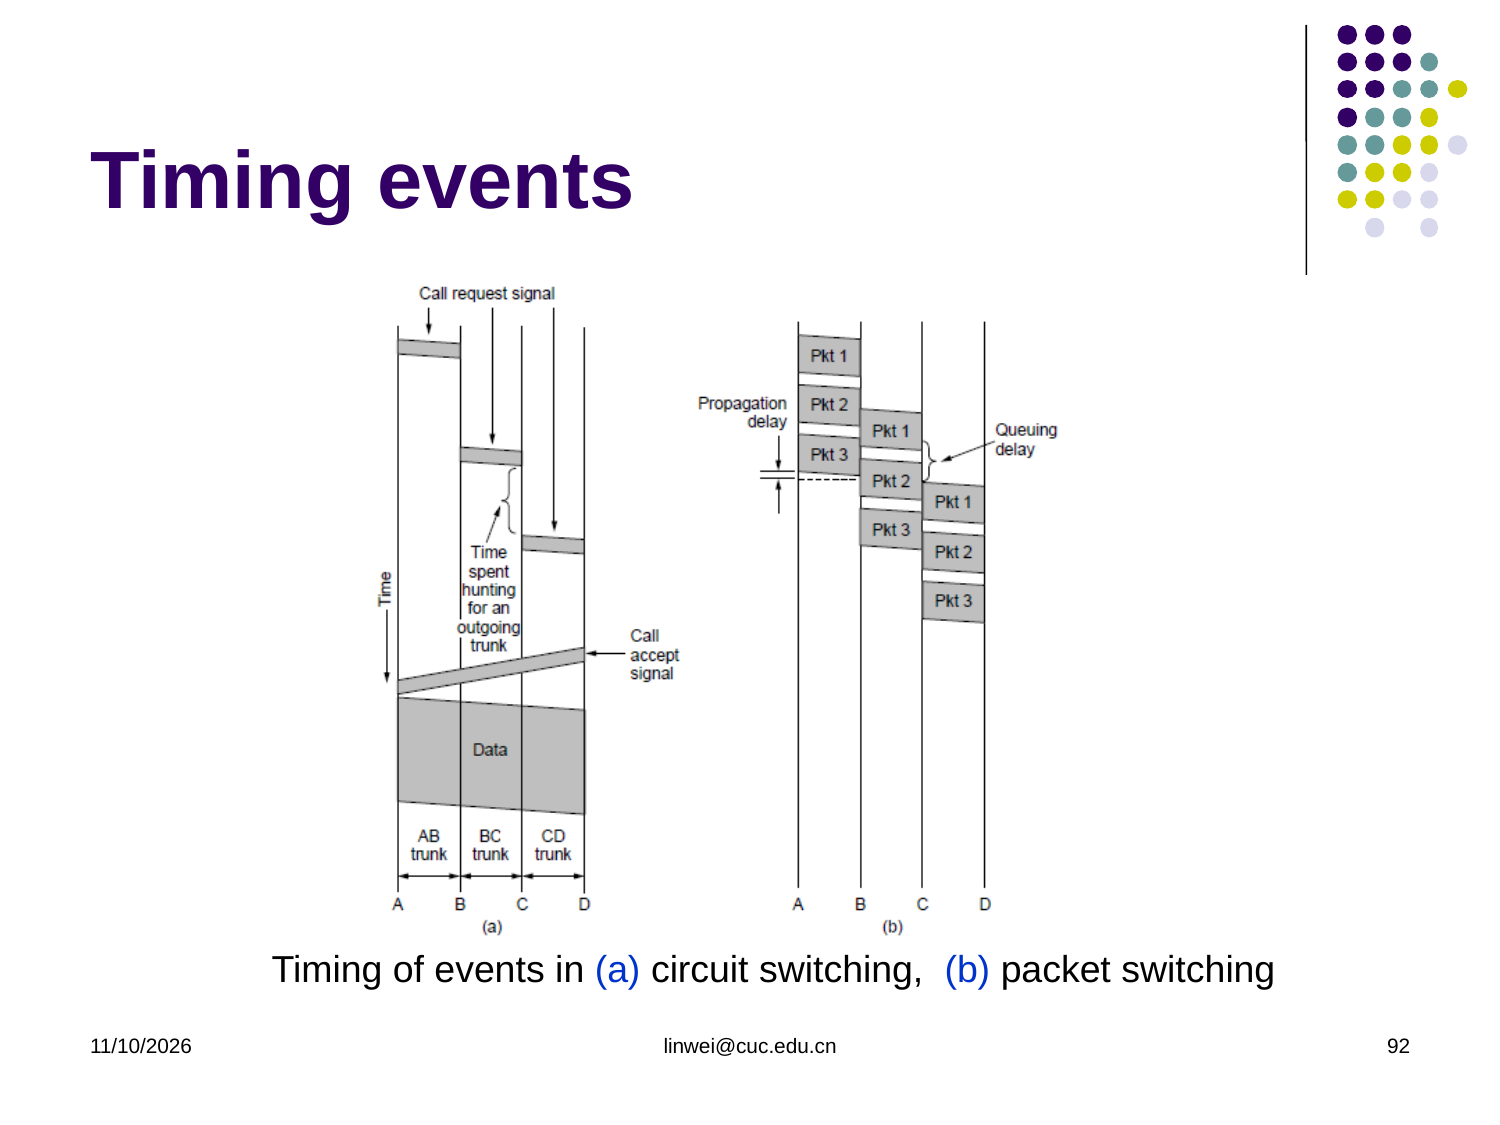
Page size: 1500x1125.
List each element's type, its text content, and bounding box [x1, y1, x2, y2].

picture [334, 262, 1073, 948]
title Timing events [75, 20, 1313, 233]
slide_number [74, 1024, 426, 1101]
text_box Timing of events in (a) circuit switching, (b) packet switching [47, 937, 1500, 1007]
footer linwei@cuc.edu.cn [512, 1024, 988, 1101]
slide_number 92 [1074, 1024, 1426, 1101]
